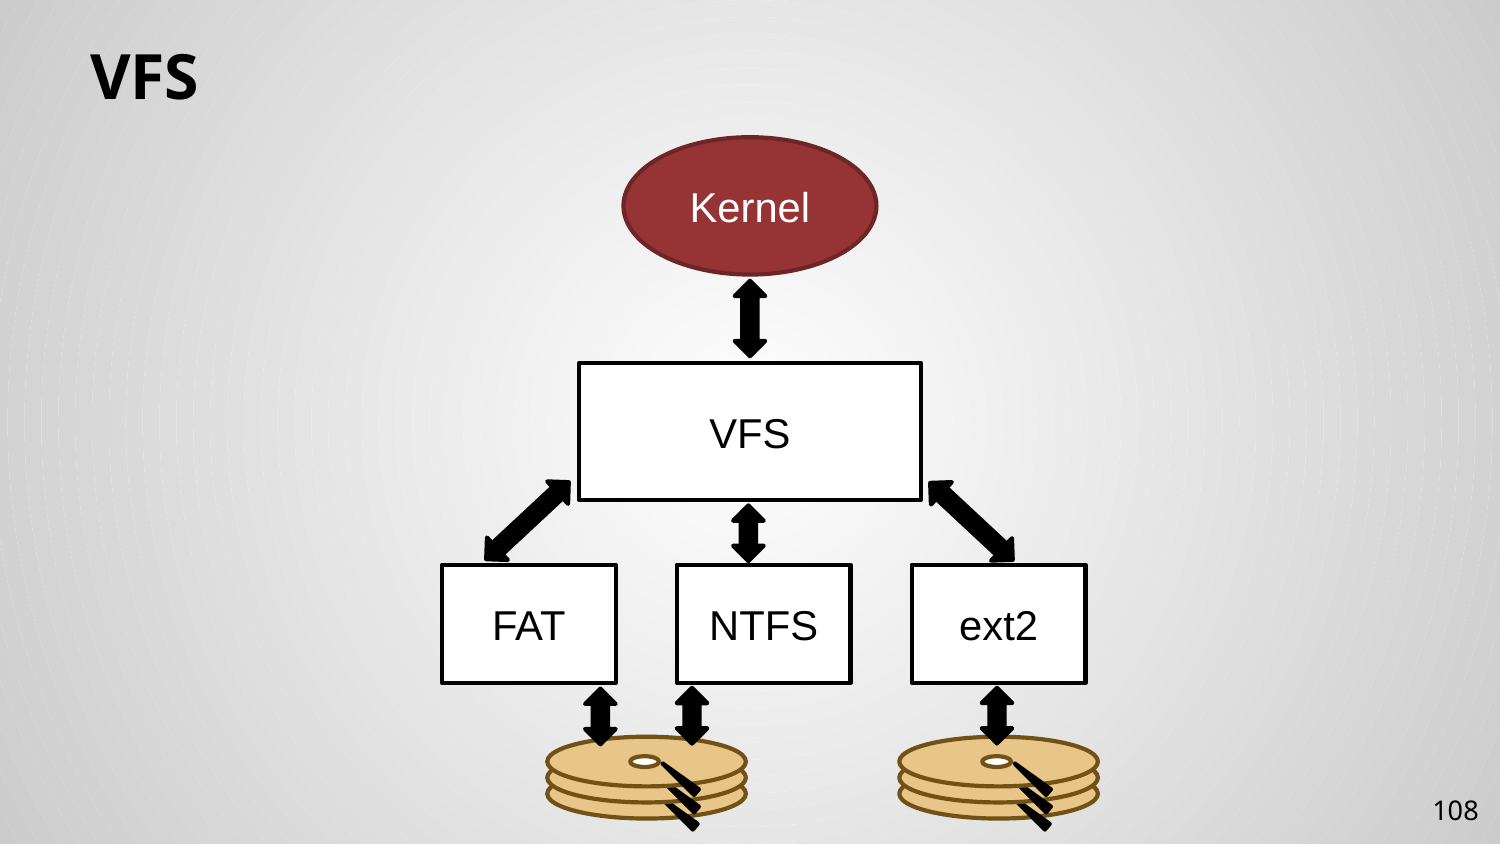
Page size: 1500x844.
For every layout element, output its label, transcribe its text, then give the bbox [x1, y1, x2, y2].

slide_number 108 [1403, 779, 1494, 844]
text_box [441, 136, 1099, 819]
title VFS [75, 33, 1425, 128]
